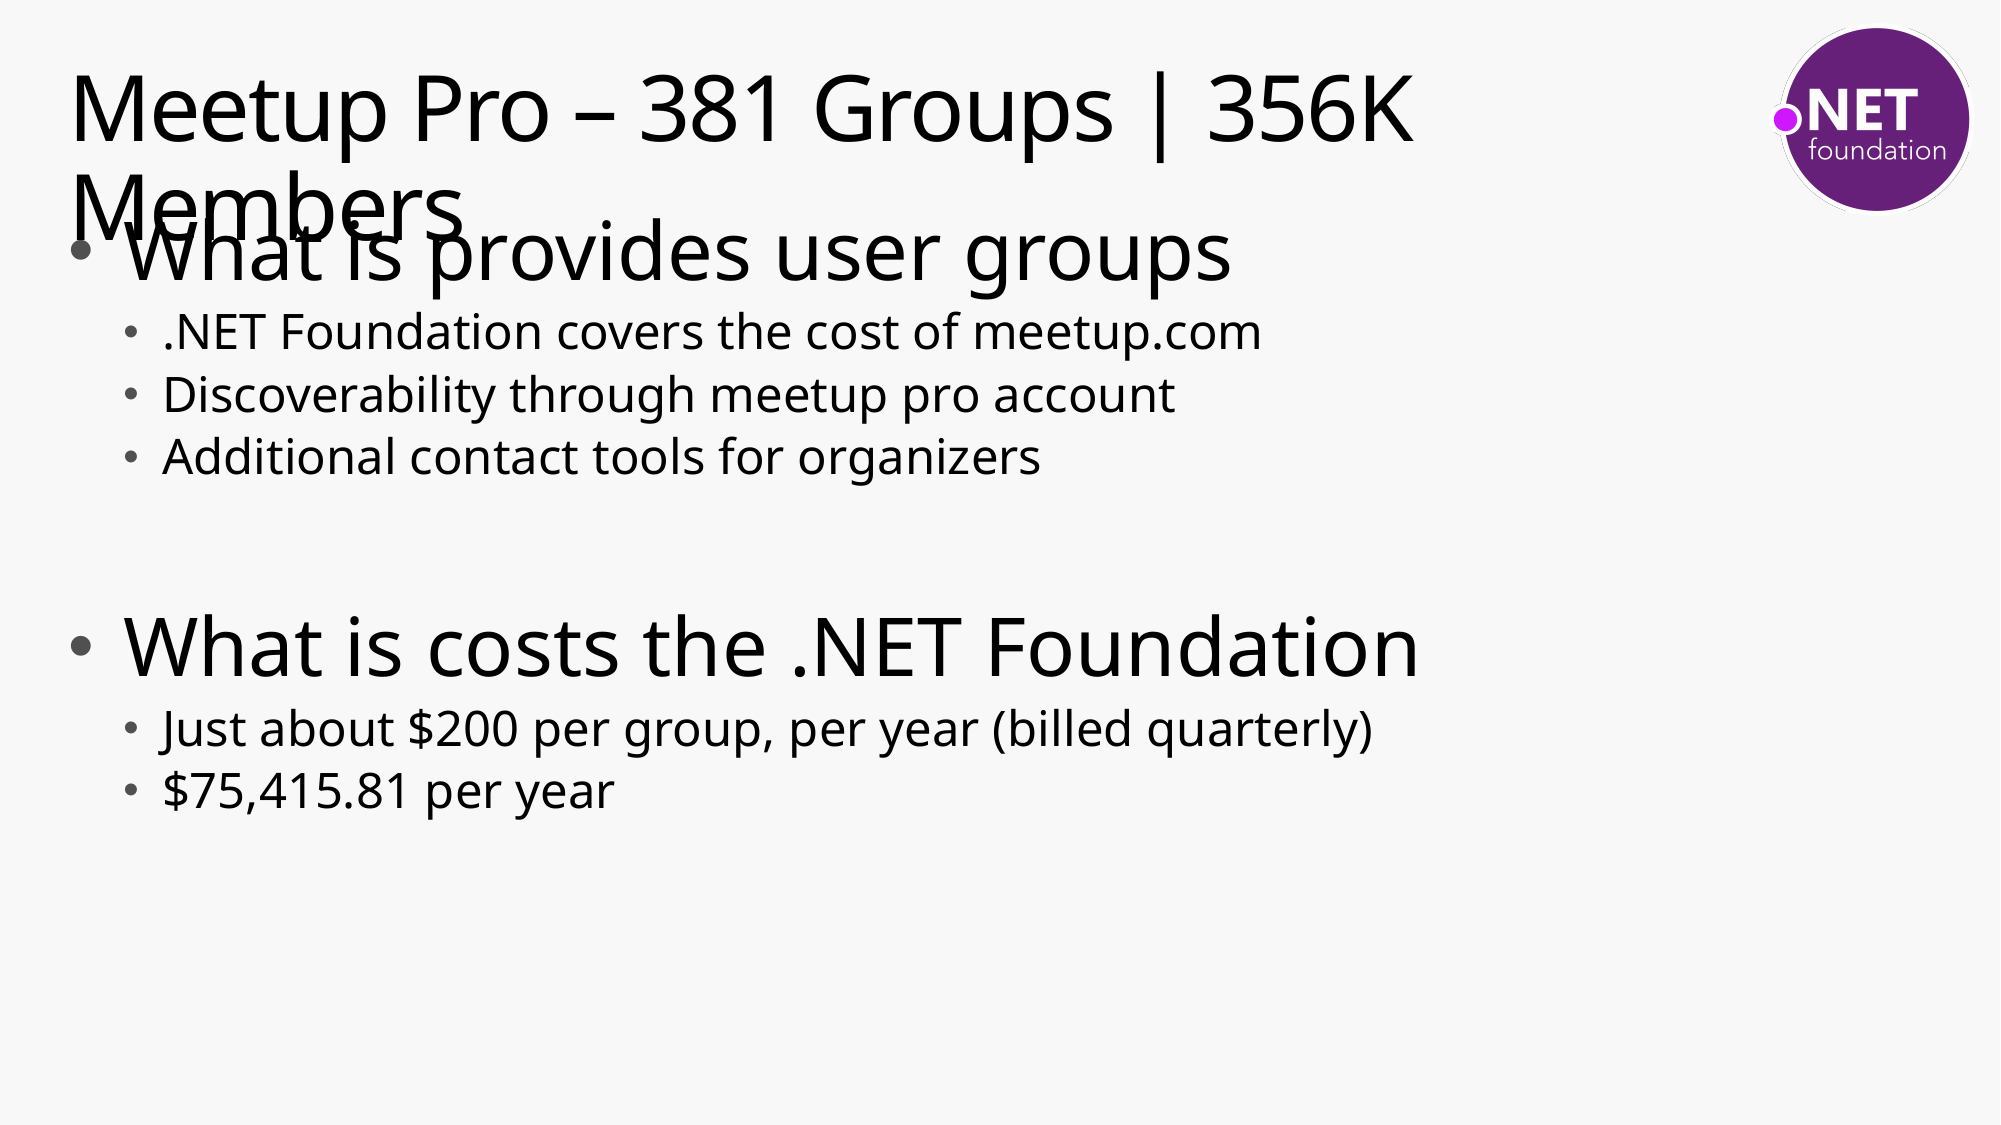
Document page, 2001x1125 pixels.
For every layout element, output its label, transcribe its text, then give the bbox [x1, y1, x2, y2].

picture [1764, 19, 1980, 220]
title Meetup Pro – 381 Groups | 356K Members [44, 47, 1765, 196]
list What is provides user groups .NET Foundation covers the cost of meetup.com Discoverability through meetup pro account Additional contact tools for organizers What is costs the .NET Foundation Just about $200 per group, per year (billed quarterly) $75,415.81 per year [44, 195, 1956, 863]
